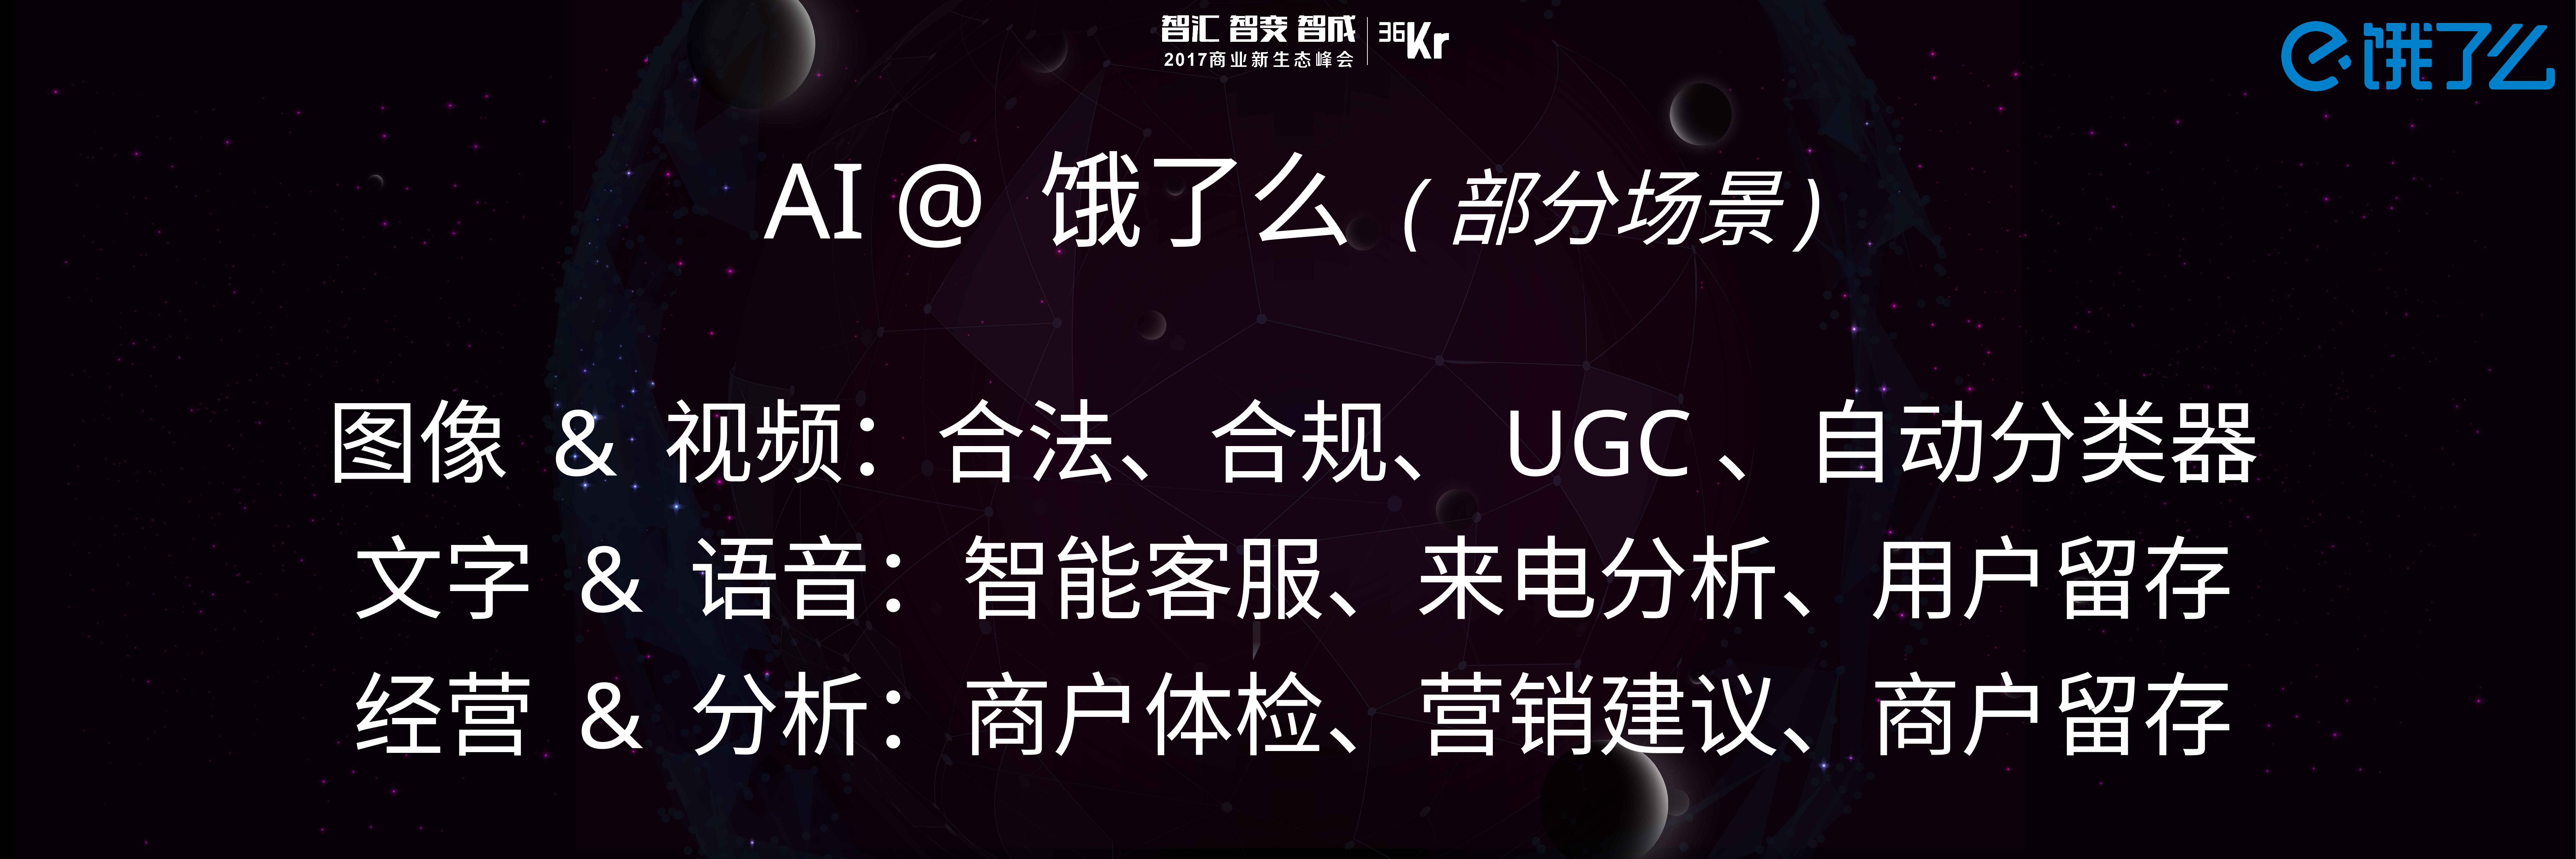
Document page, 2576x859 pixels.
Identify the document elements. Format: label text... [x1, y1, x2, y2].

picture [2281, 21, 2555, 91]
text_box AI @ 饿了么 (部分场景) 图像 & 视频：合法、合规、UGC、自动分类器 文字 & 语音：智能客服、来电分析、用户留存 经营 & 分析：商户体检、营销建议、商户留存 [141, 131, 2445, 769]
picture [1161, 14, 1452, 69]
